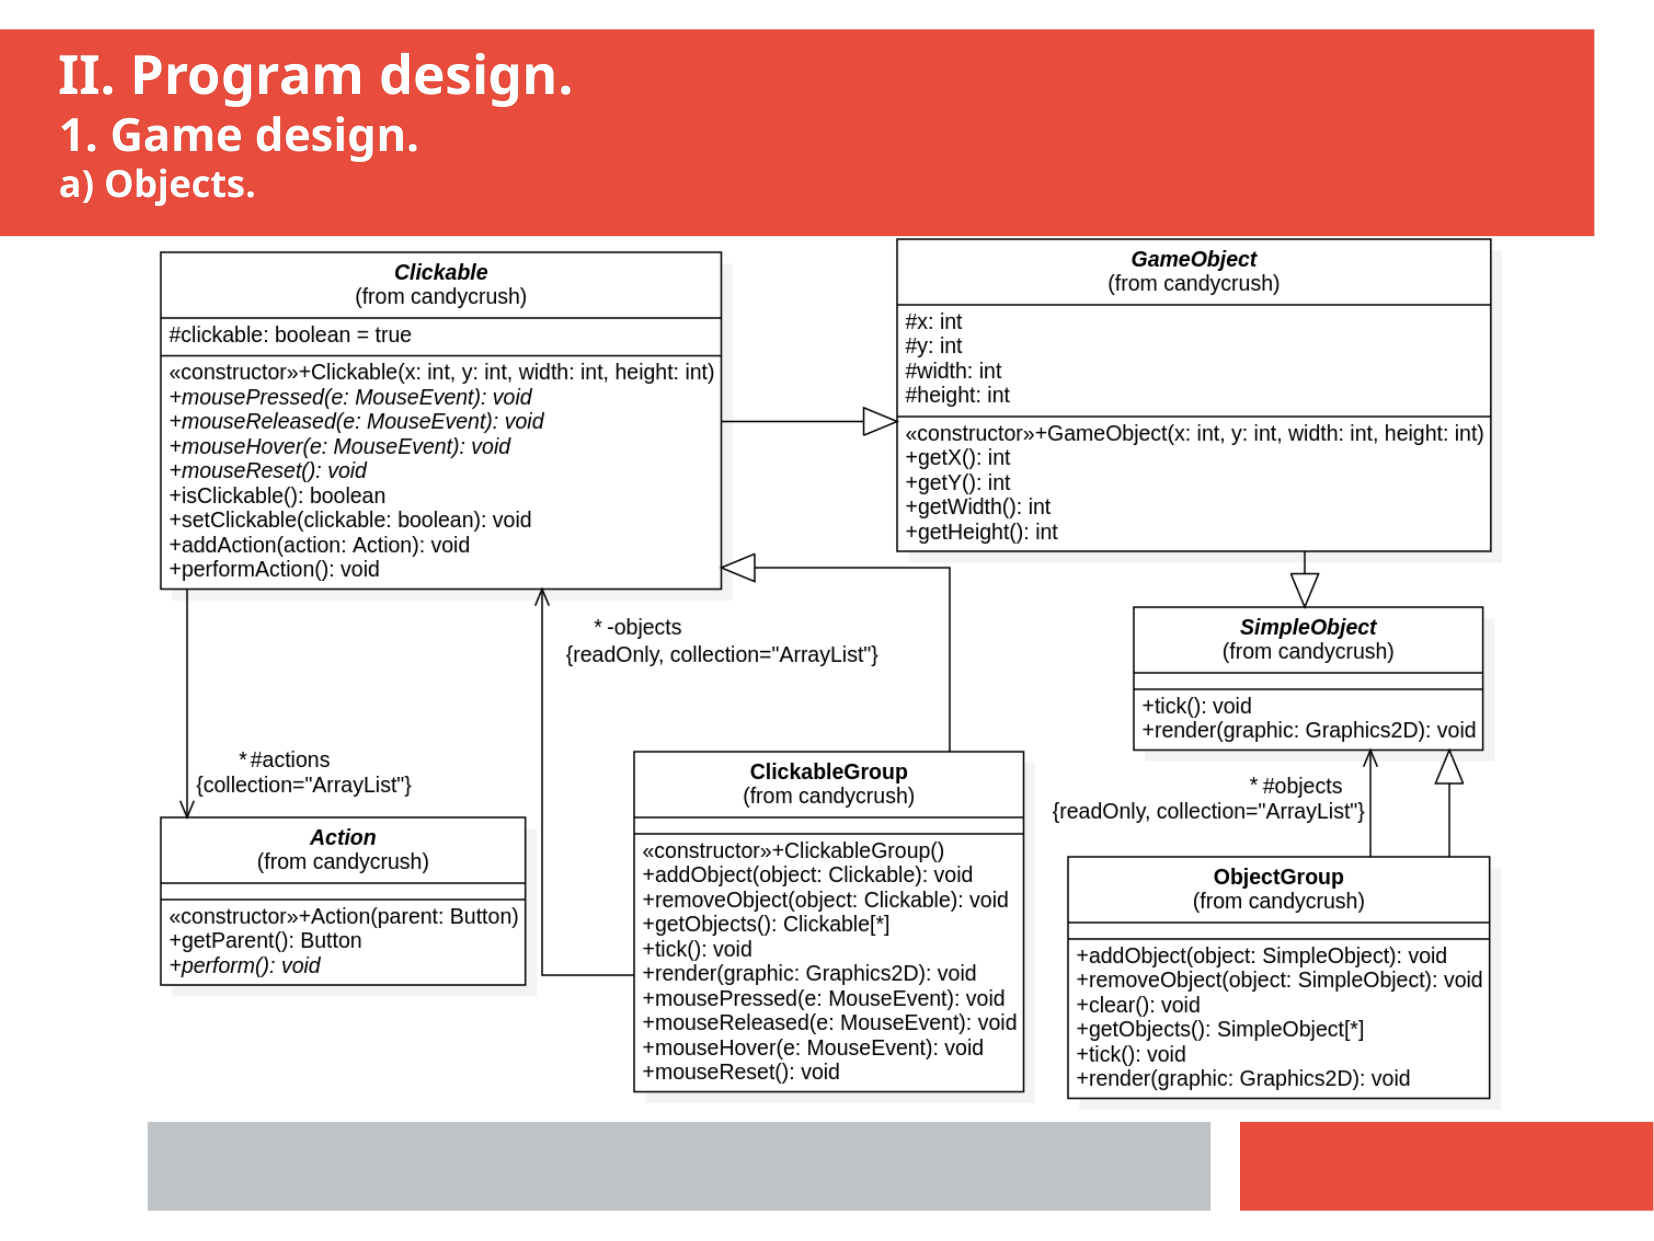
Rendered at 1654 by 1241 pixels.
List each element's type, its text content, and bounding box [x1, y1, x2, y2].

text_box II. Program design. 1. Game design. a) Objects. [58, 57, 1595, 206]
picture [151, 236, 1502, 1112]
